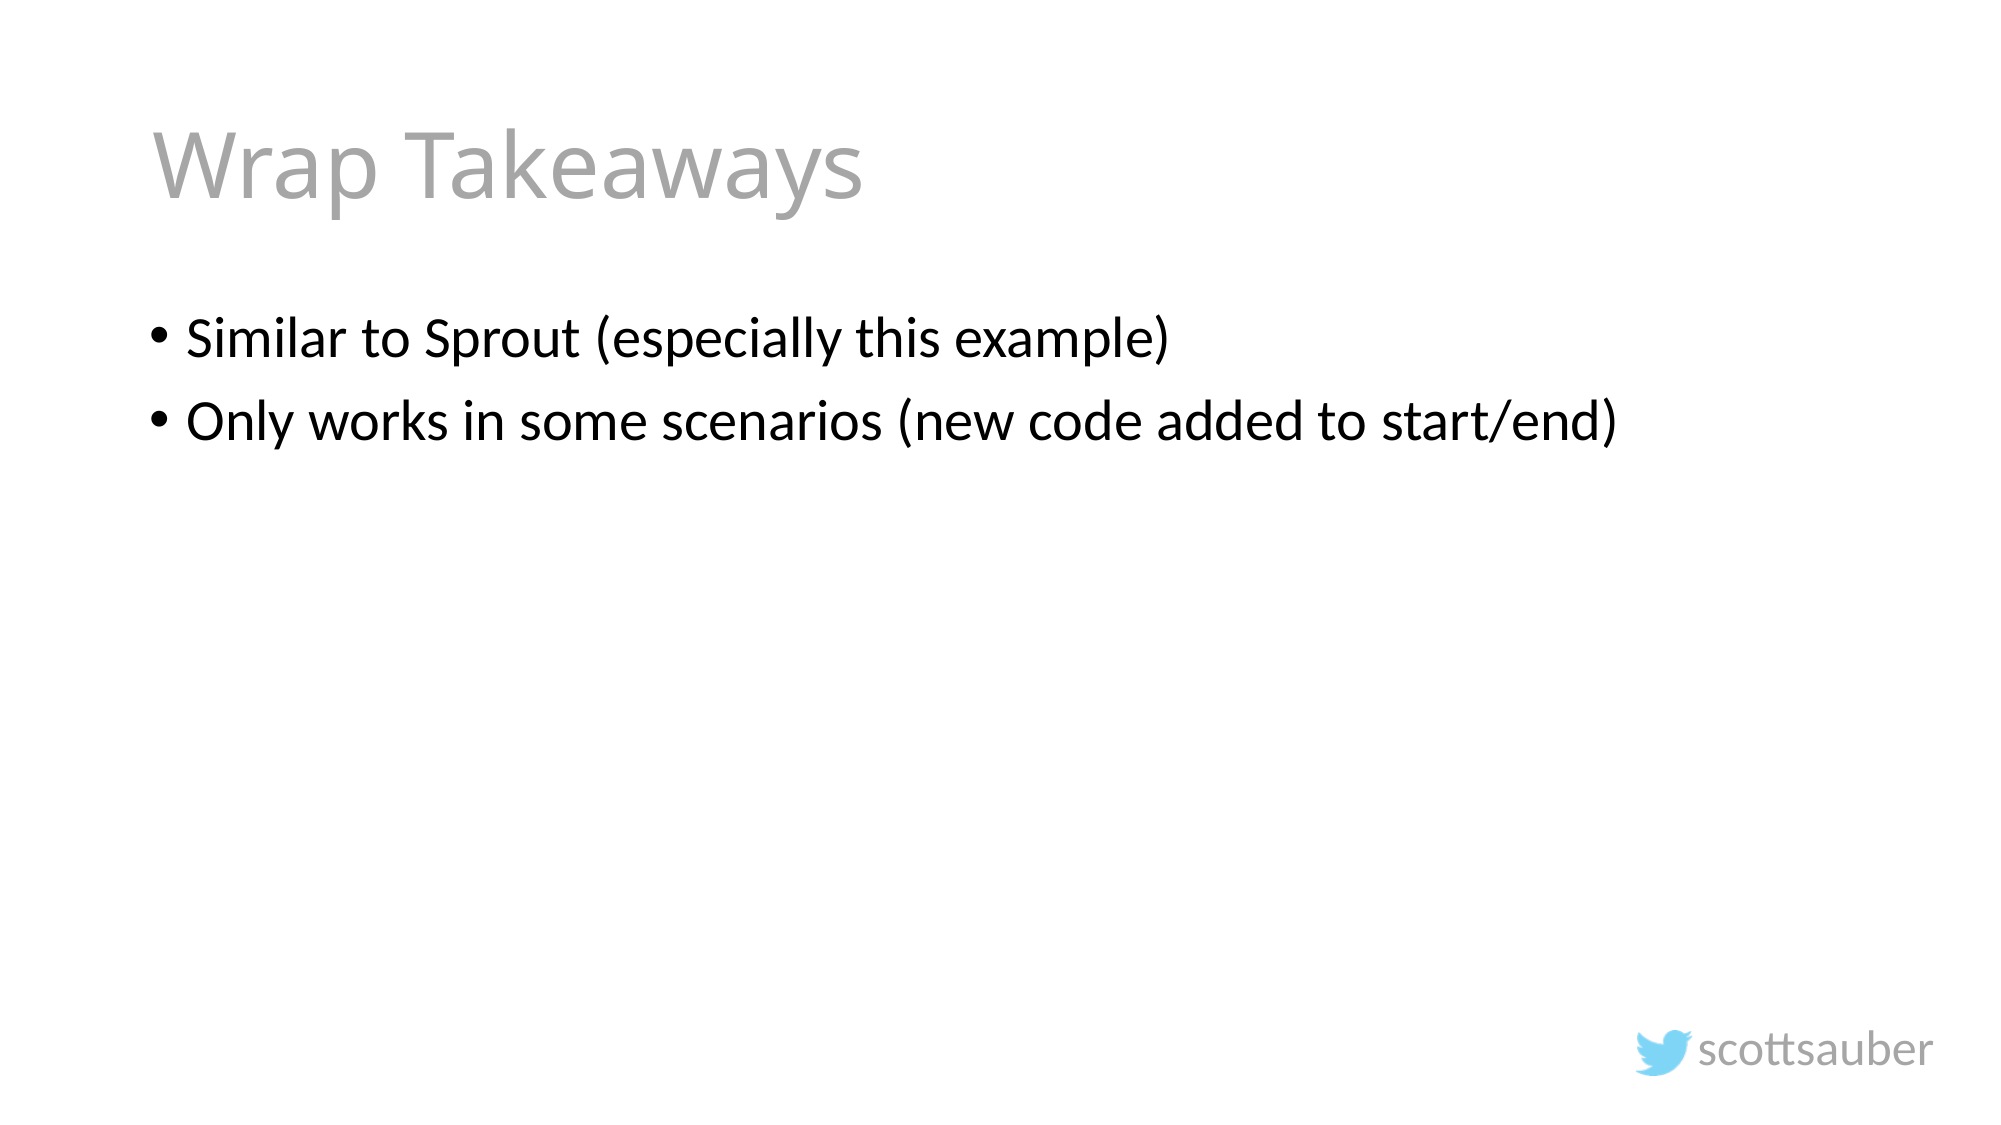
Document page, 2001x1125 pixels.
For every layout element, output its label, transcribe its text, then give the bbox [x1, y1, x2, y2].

title Wrap Takeaways [137, 59, 1863, 278]
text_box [1635, 1014, 1986, 1093]
list Similar to Sprout (especially this example) Only works in some scenarios (new code added to start/end) [134, 299, 1860, 1105]
